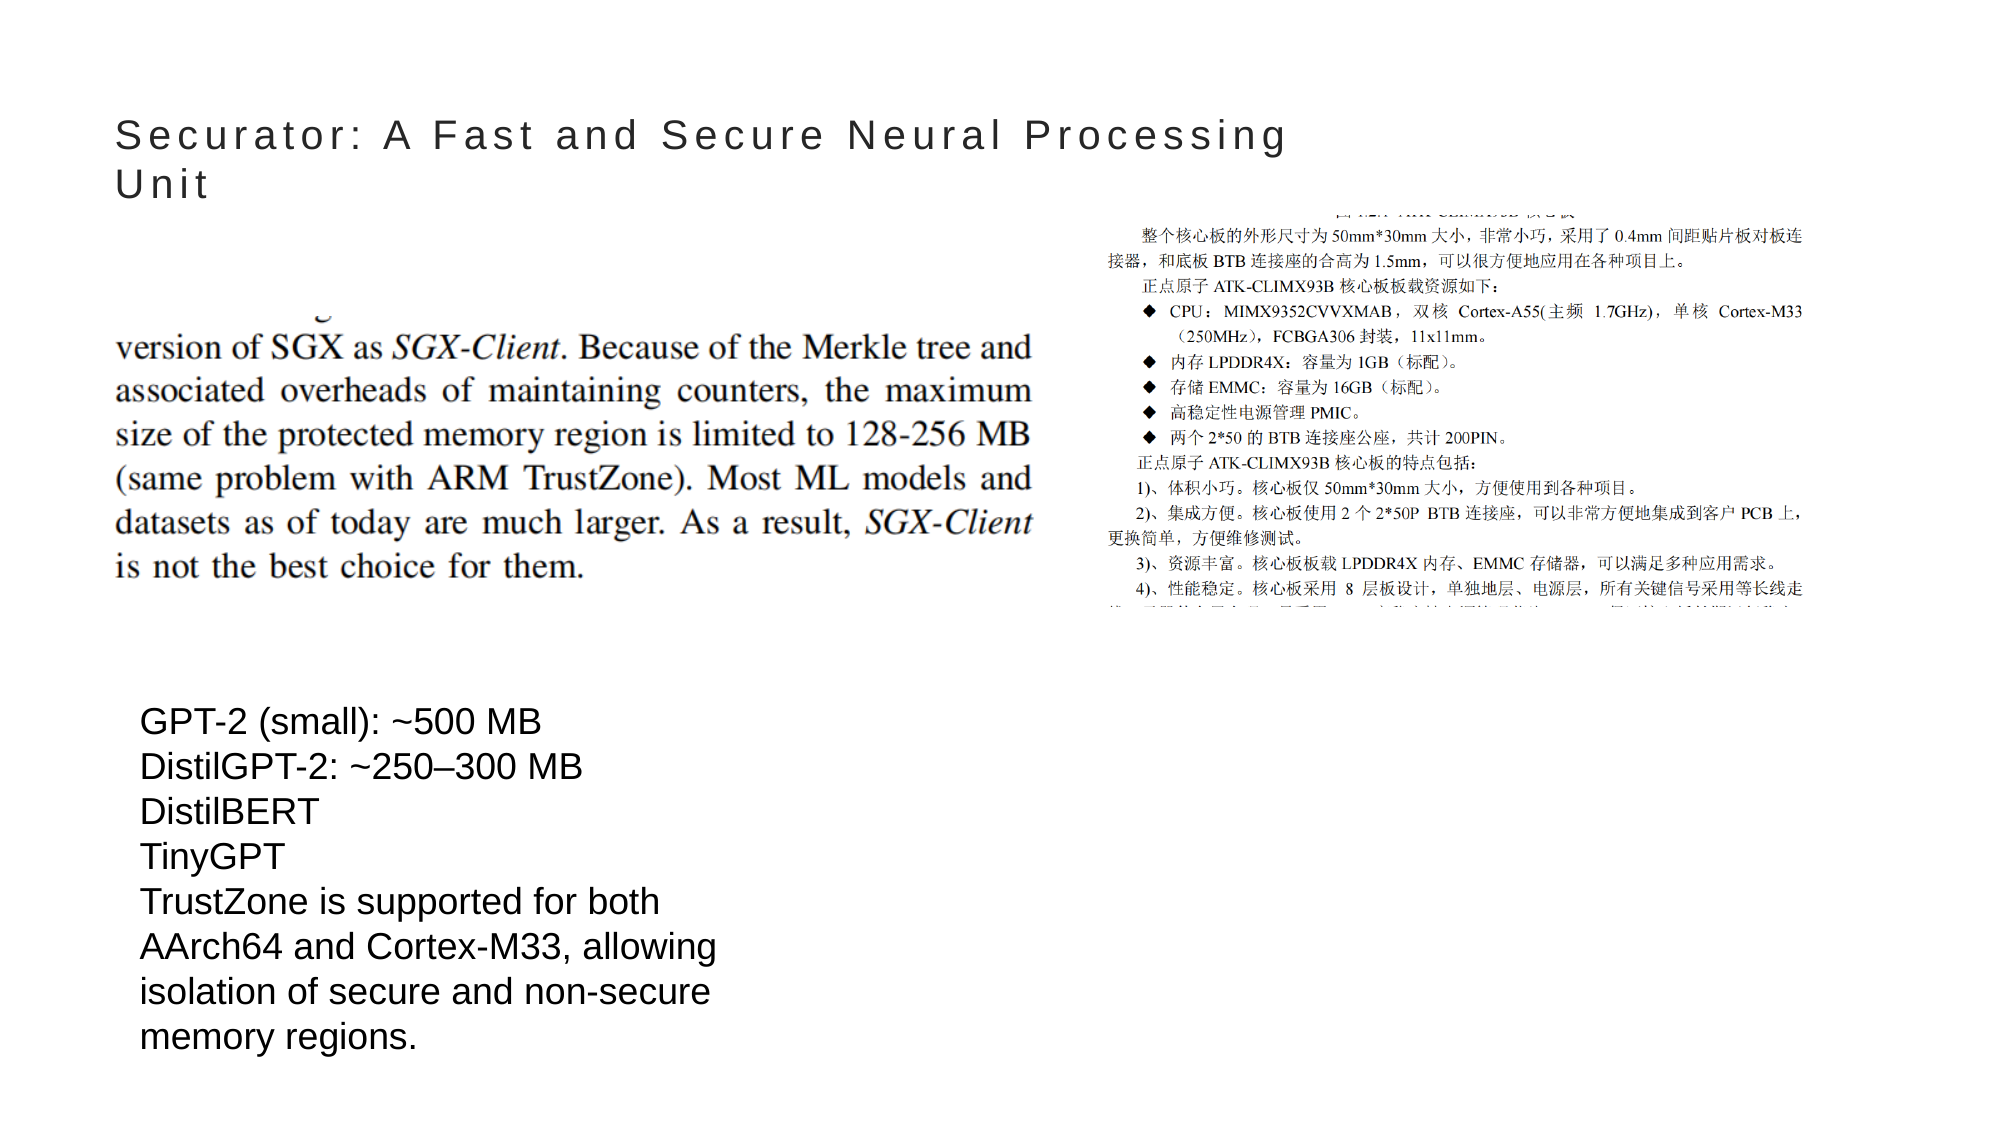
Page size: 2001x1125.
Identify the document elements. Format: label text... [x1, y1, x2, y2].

picture [1086, 214, 1900, 608]
title Securator: A Fast and Secure Neural Processing Unit [99, 99, 1900, 216]
text_box GPT-2 (small): ~500 MB DistilGPT-2: ~250–300 MB DistilBERT TinyGPT TrustZone is supported for both AArch64 and Cortex-M33, allowing isolation of secure and non-secure memory regions. [124, 689, 792, 1065]
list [99, 316, 1054, 589]
